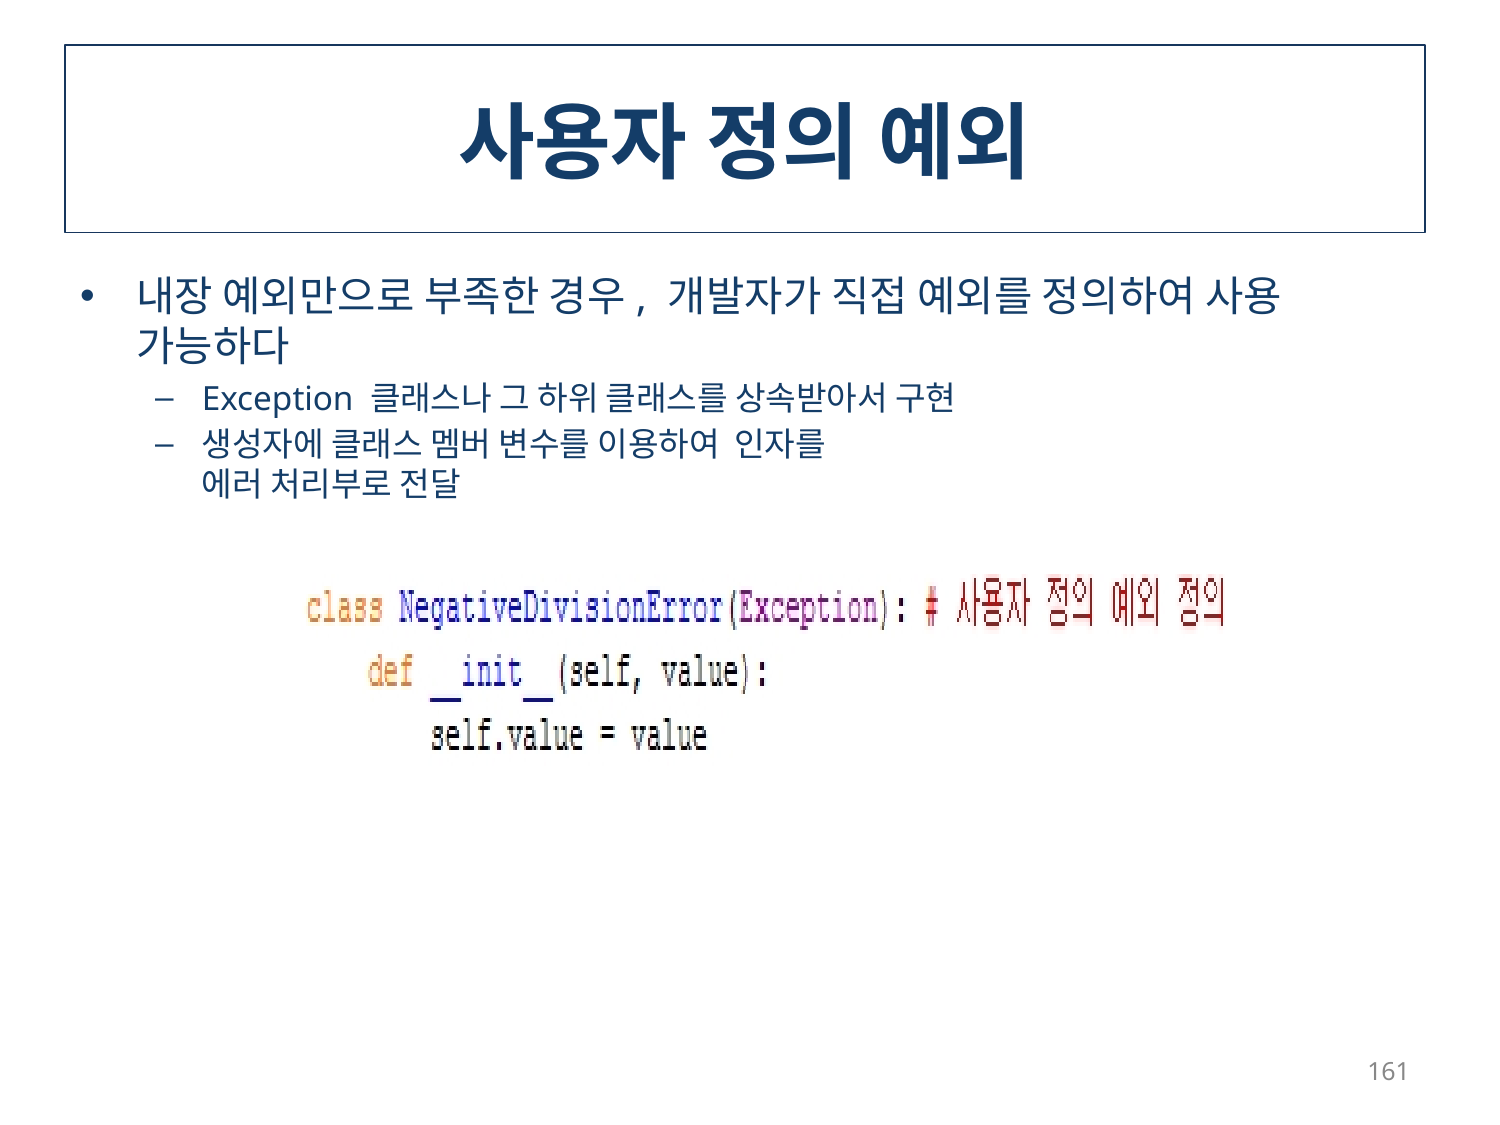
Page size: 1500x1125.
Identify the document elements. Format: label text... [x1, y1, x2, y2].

list 내장 예외만으로 부족한 경우, 개발자가 직접 예외를 정의하여 사용 가능하다 Exception 클래스나 그 하위 클래스를 상속받아서 구현 생성자에 클래스 멤버 변수를 이용하여 인자를 에러 처리부로 전달 [64, 262, 1425, 1005]
title 사용자 정의 예외 [64, 44, 1426, 233]
picture [300, 573, 1246, 776]
slide_number 161 [1074, 1042, 1425, 1103]
